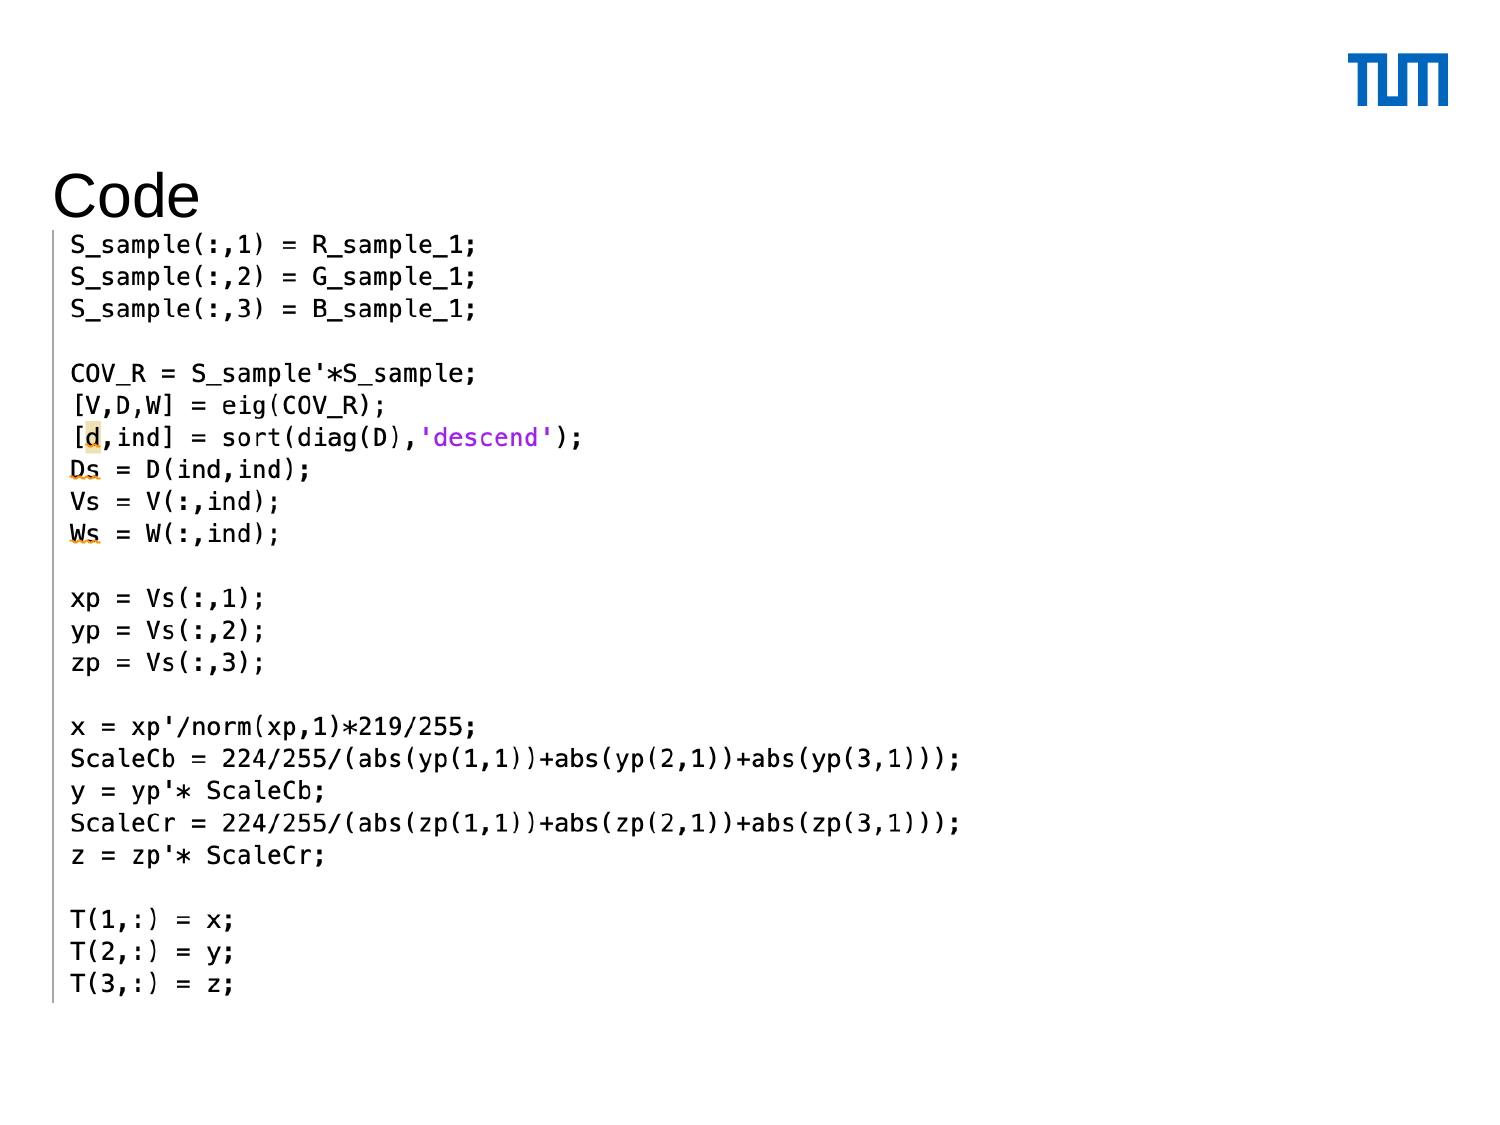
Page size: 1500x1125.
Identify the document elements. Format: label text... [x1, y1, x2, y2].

title Code [52, 162, 1449, 231]
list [51, 230, 1015, 1003]
